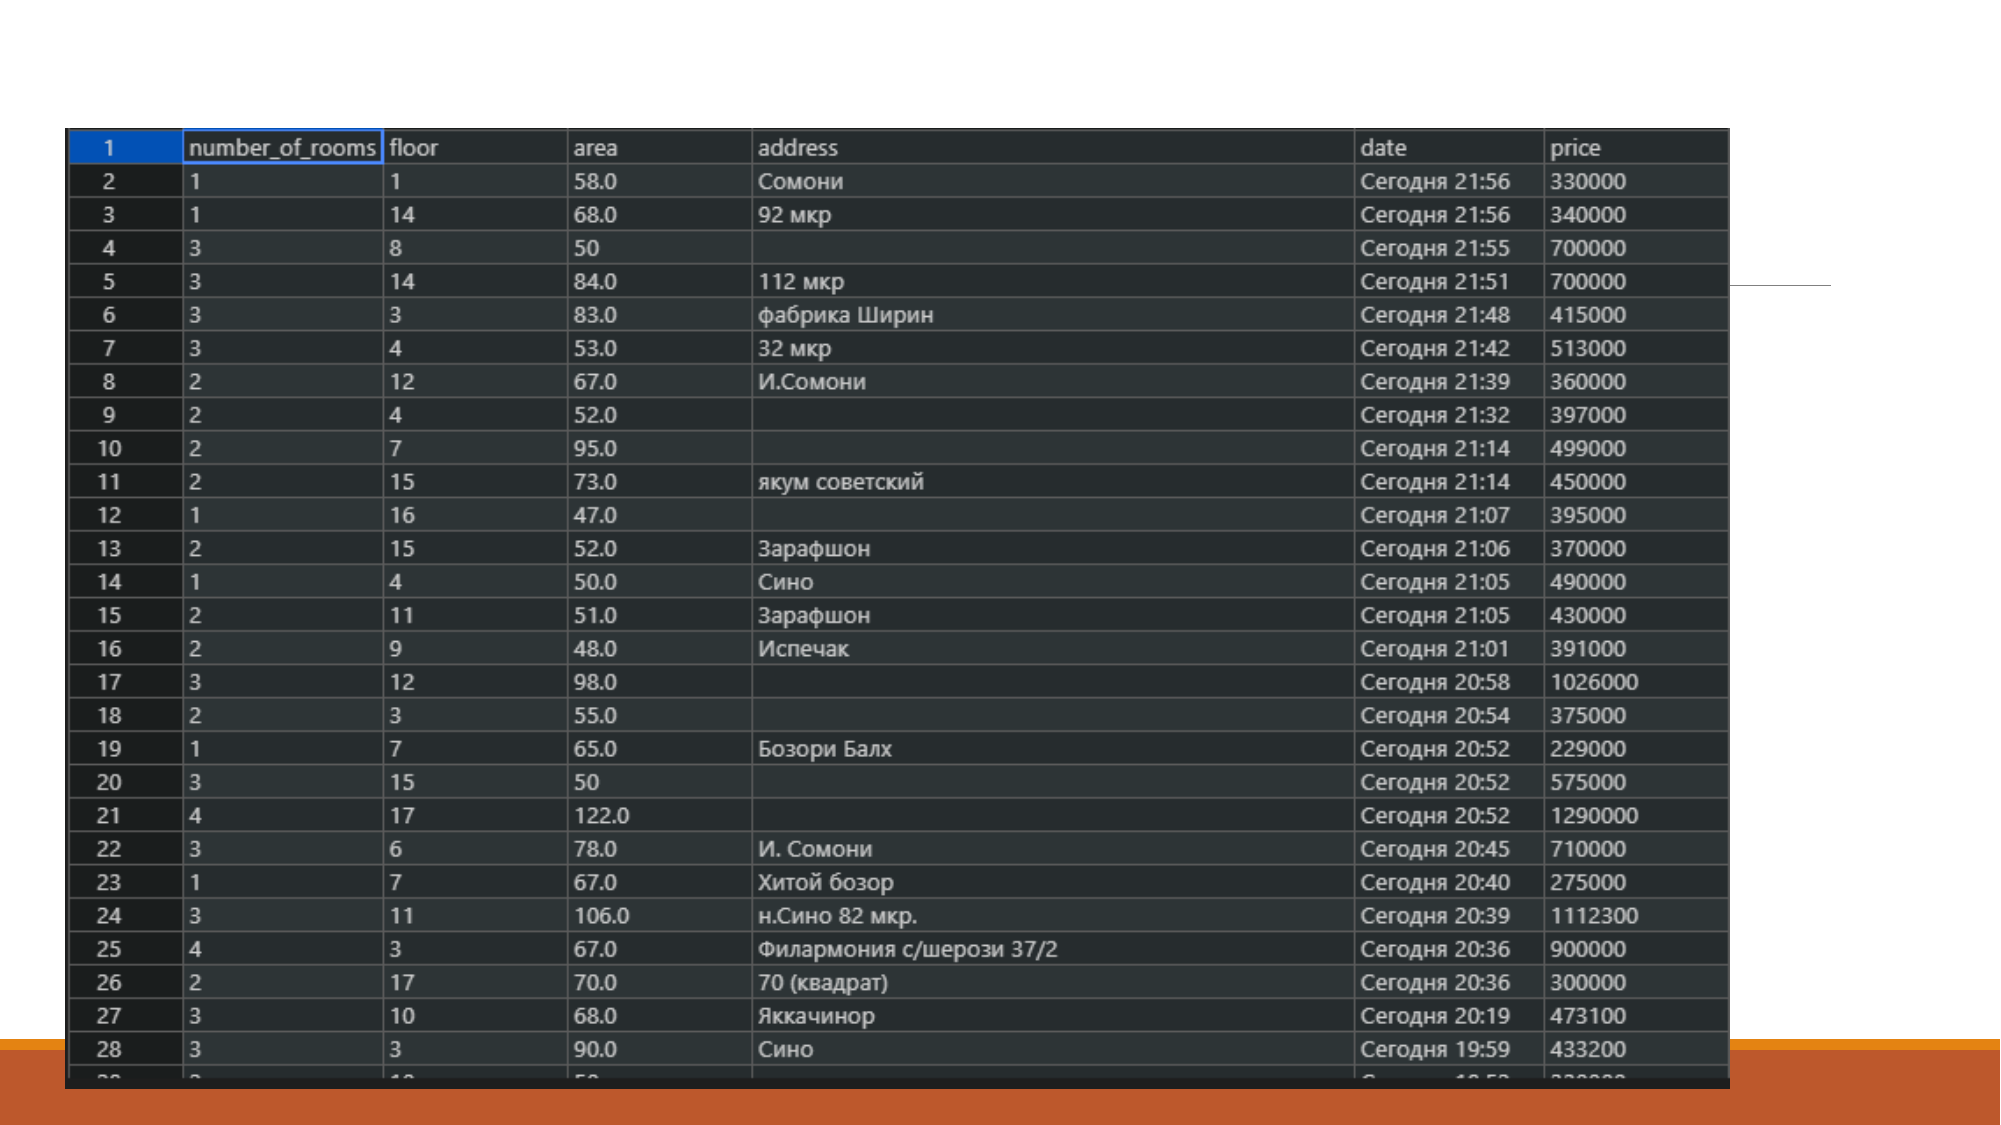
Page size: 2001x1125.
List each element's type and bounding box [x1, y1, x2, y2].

list [65, 128, 1731, 1090]
